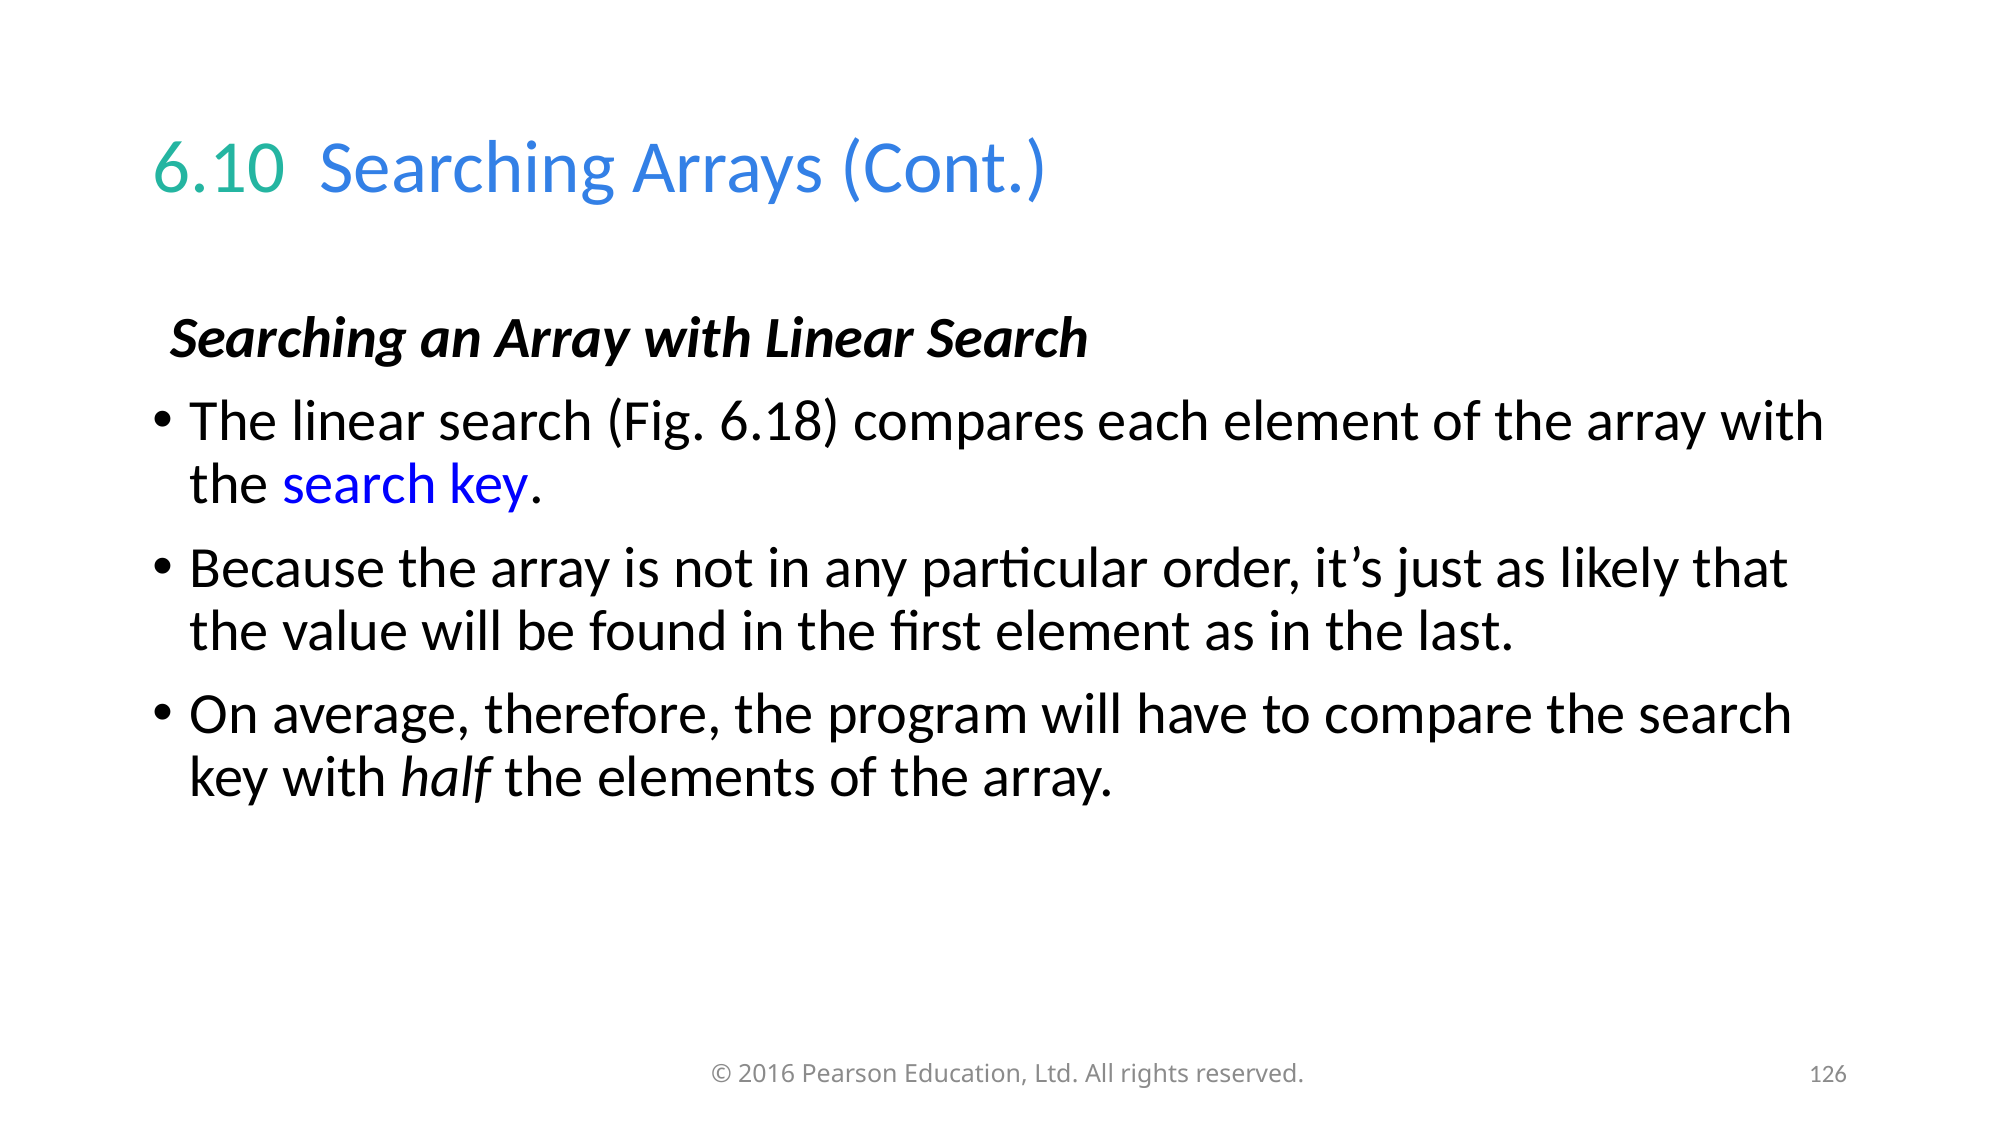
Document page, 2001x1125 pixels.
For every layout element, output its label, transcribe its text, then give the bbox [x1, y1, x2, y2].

list Searching an Array with Linear Search The linear search (Fig. 6.18) compares each element of the array with the search key. Because the array is not in any particular order, it’s just as likely that the value will be found in the first element as in the last. On average, therefore, the program will have to compare the search key with half the elements of the array. [137, 299, 1863, 1014]
title 6.10 Searching Arrays (Cont.) [137, 59, 1863, 278]
footer © 2016 Pearson Education, Ltd. All rights reserved. [483, 1042, 1412, 1103]
slide_number 126 [1412, 1042, 1863, 1103]
